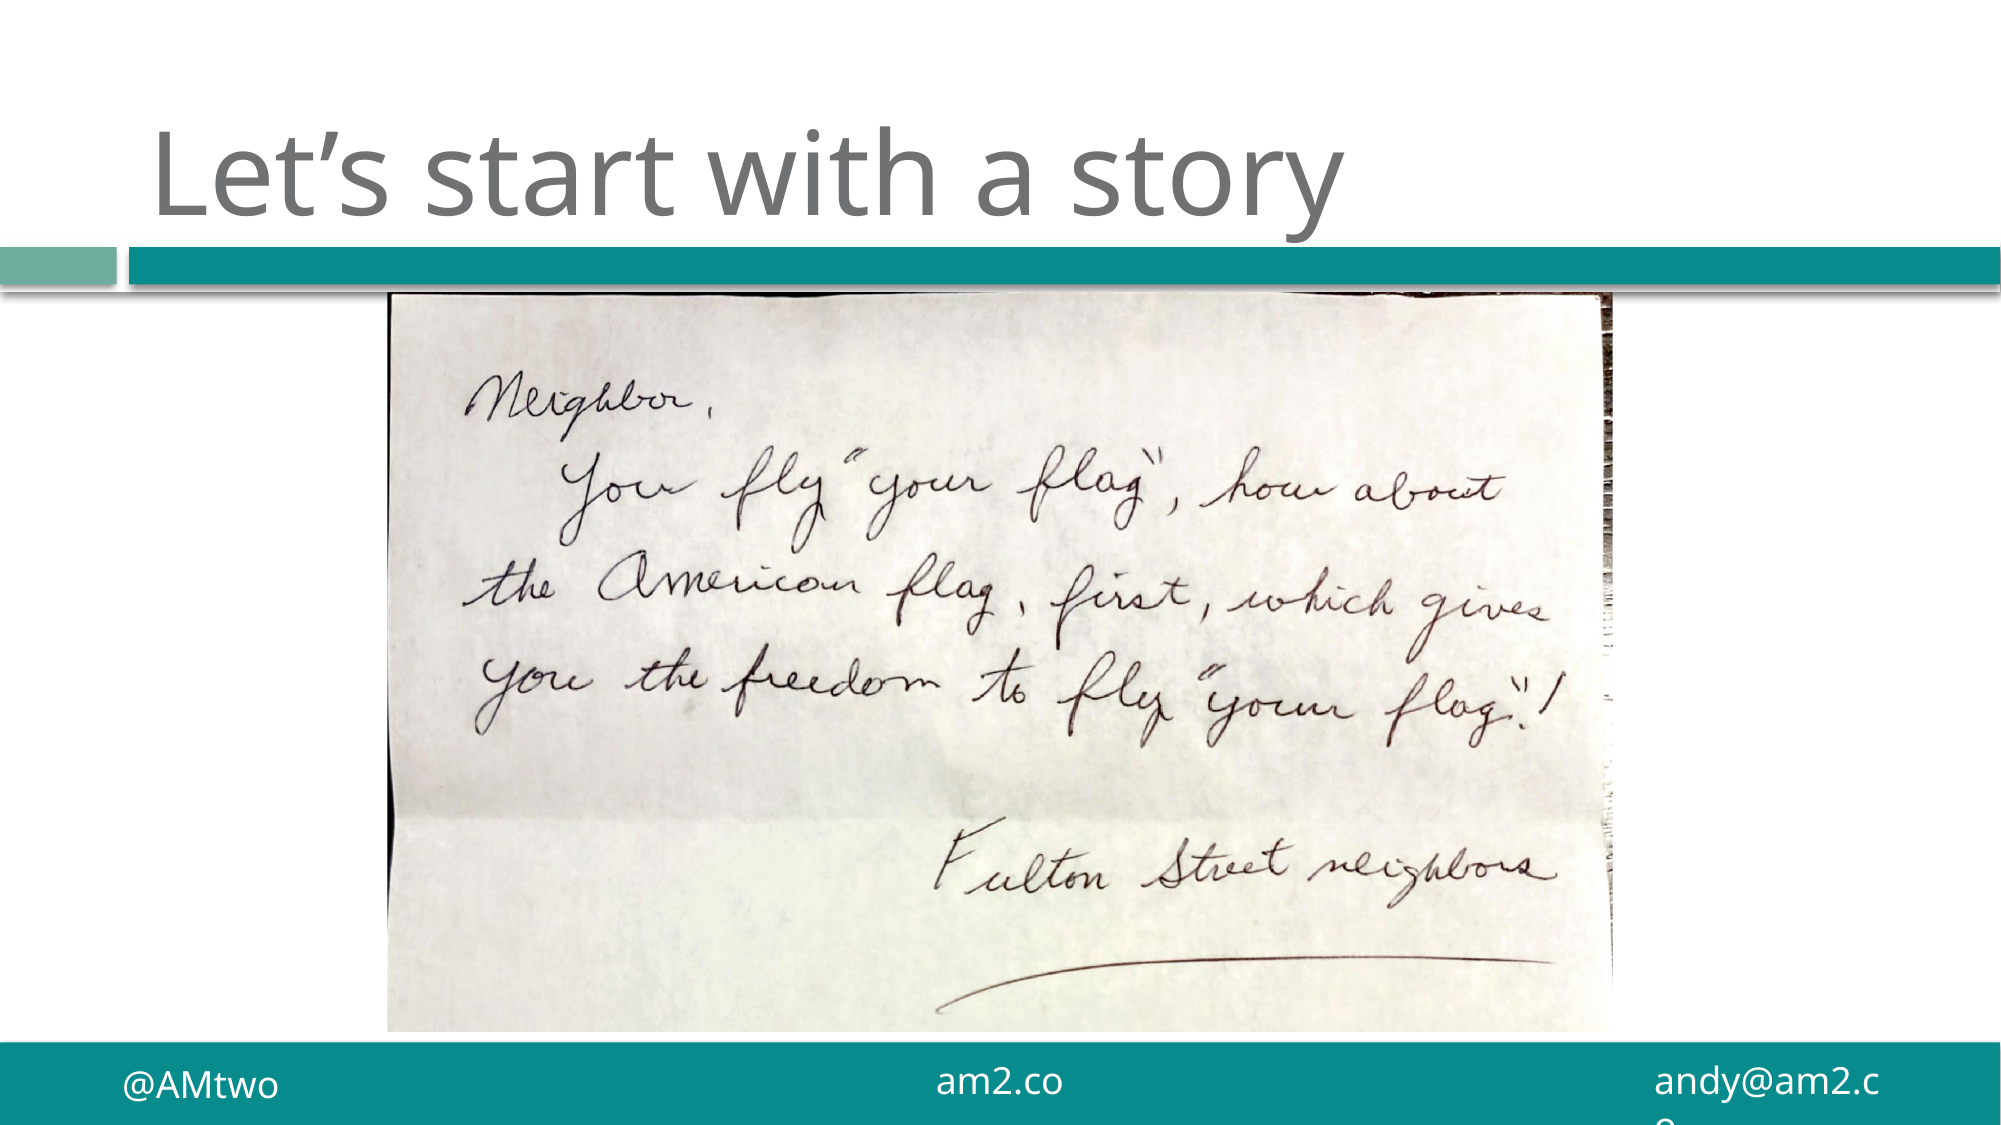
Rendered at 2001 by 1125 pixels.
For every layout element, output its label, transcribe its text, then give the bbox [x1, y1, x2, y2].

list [387, 292, 1613, 1033]
title Let’s start with a story [133, 25, 1917, 246]
